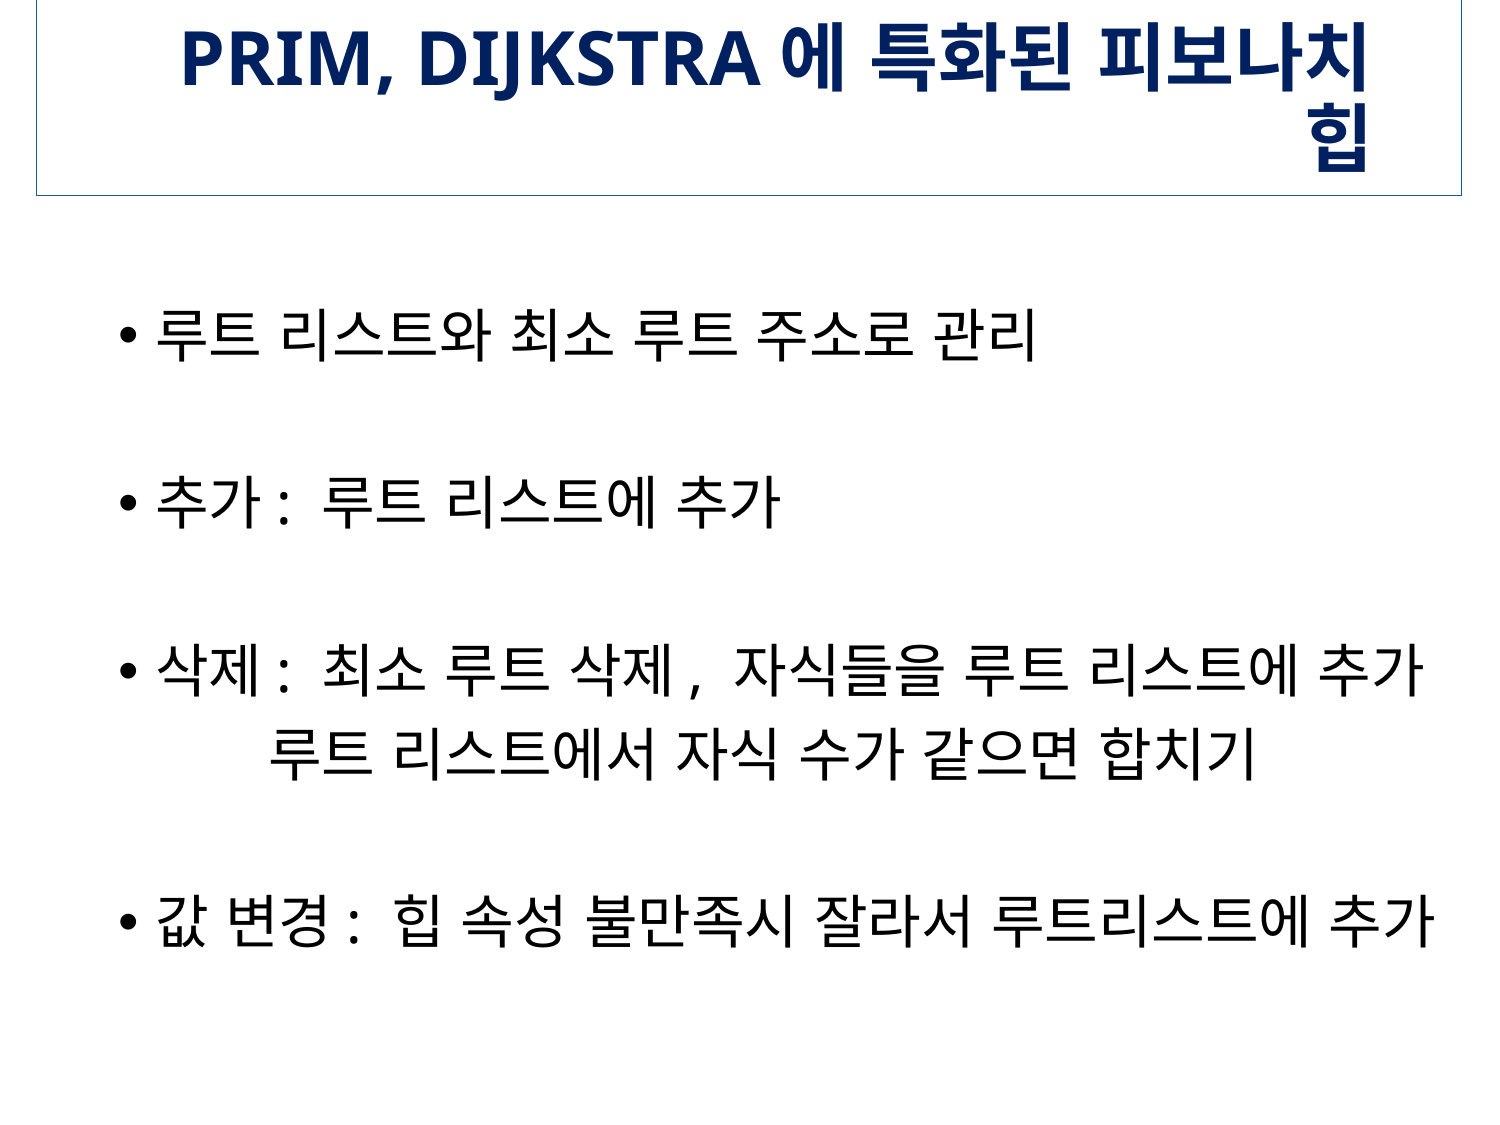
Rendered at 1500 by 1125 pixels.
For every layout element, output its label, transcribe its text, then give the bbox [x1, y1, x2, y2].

list 루트 리스트와 최소 루트 주소로 관리 추가: 루트 리스트에 추가 삭제: 최소 루트 삭제, 자식들을 루트 리스트에 추가 루트 리스트에서 자식 수가 같으면 합치기 값 변경: 힙 속성 불만족시 잘라서 루트리스트에 추가 [103, 299, 1500, 1014]
title PRIM, DIJKSTRA에 특화된 피보나치 힙 [36, 0, 1462, 196]
